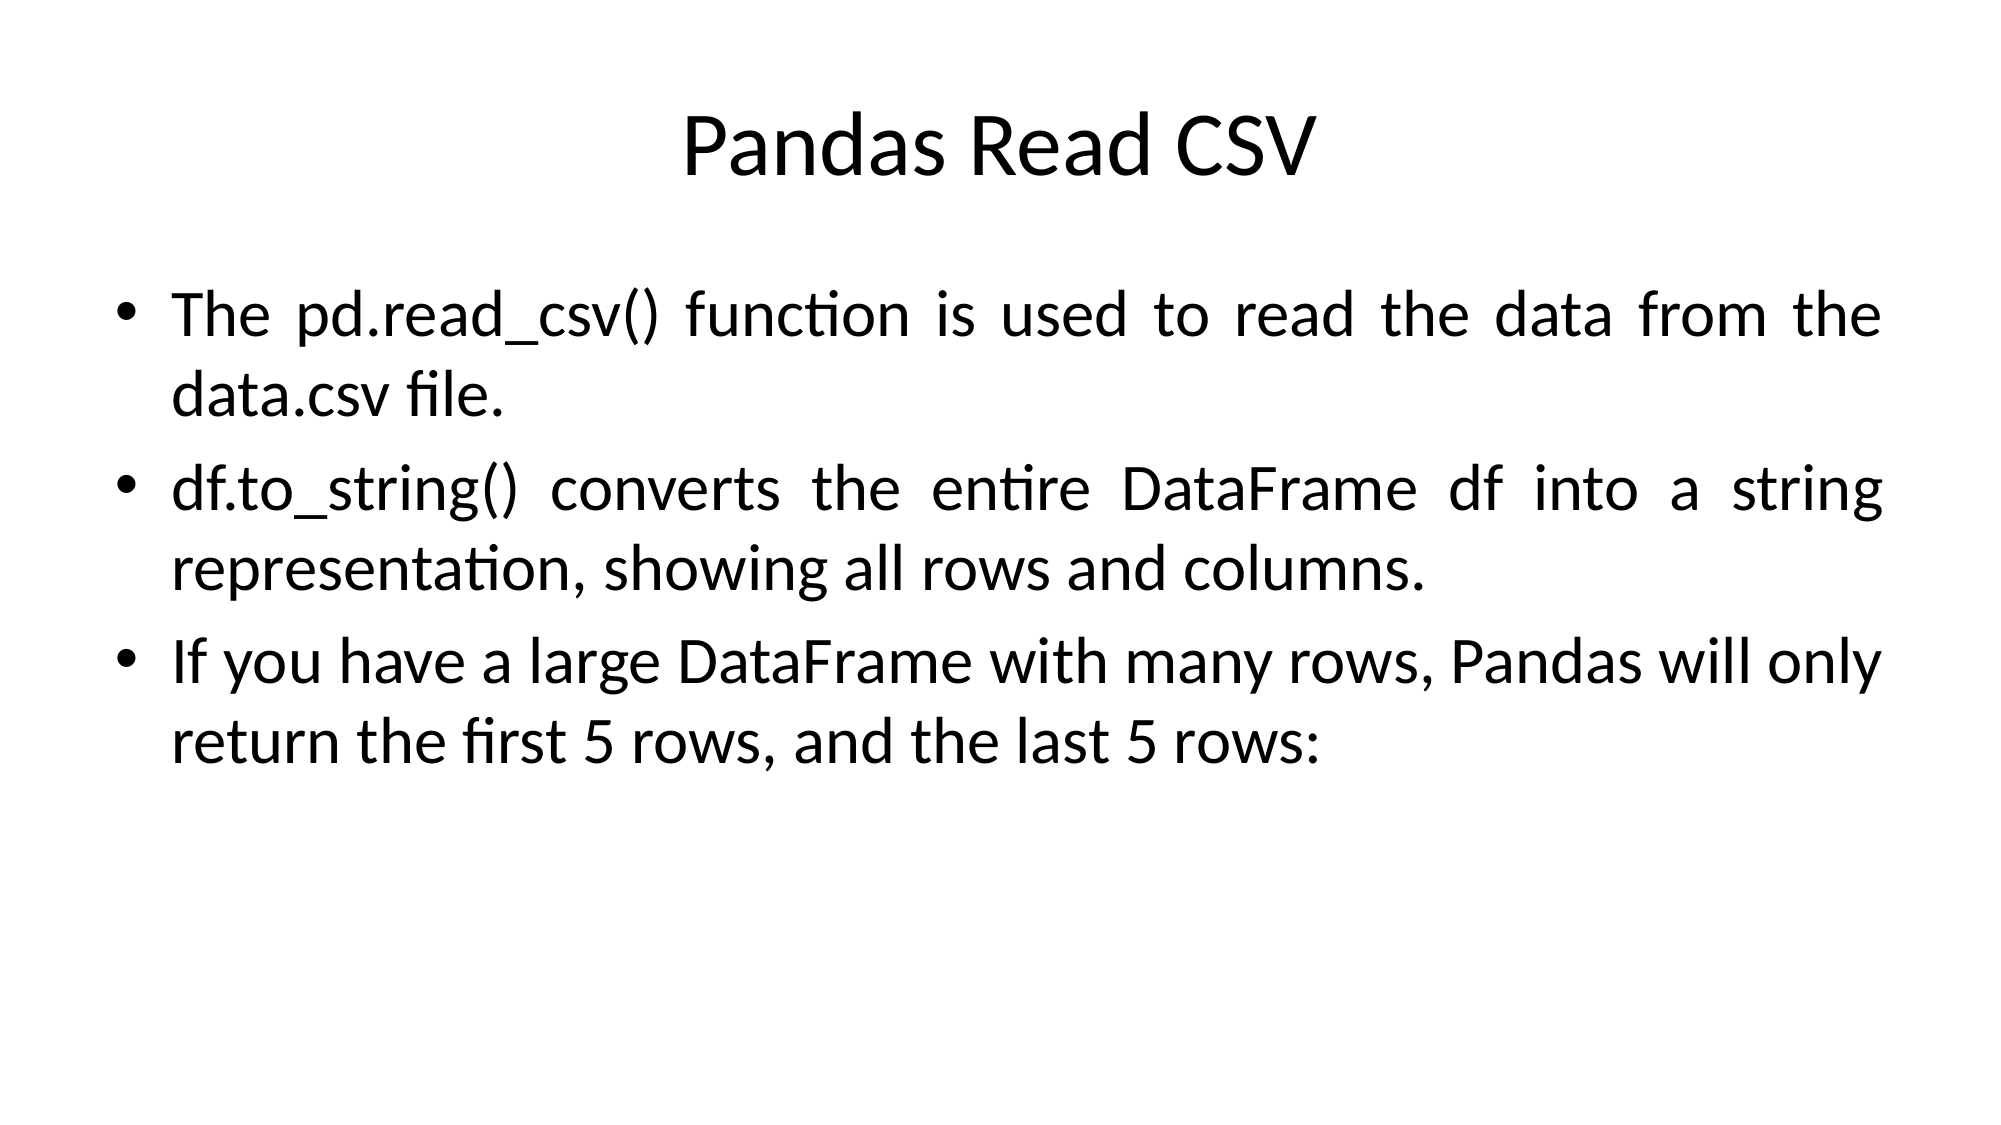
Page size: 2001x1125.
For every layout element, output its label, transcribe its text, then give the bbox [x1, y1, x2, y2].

title Pandas Read CSV [99, 45, 1900, 233]
list The pd.read_csv() function is used to read the data from the data.csv file. df.to_string() converts the entire DataFrame df into a string representation, showing all rows and columns. If you have a large DataFrame with many rows, Pandas will only return the first 5 rows, and the last 5 rows: [99, 262, 1900, 1005]
